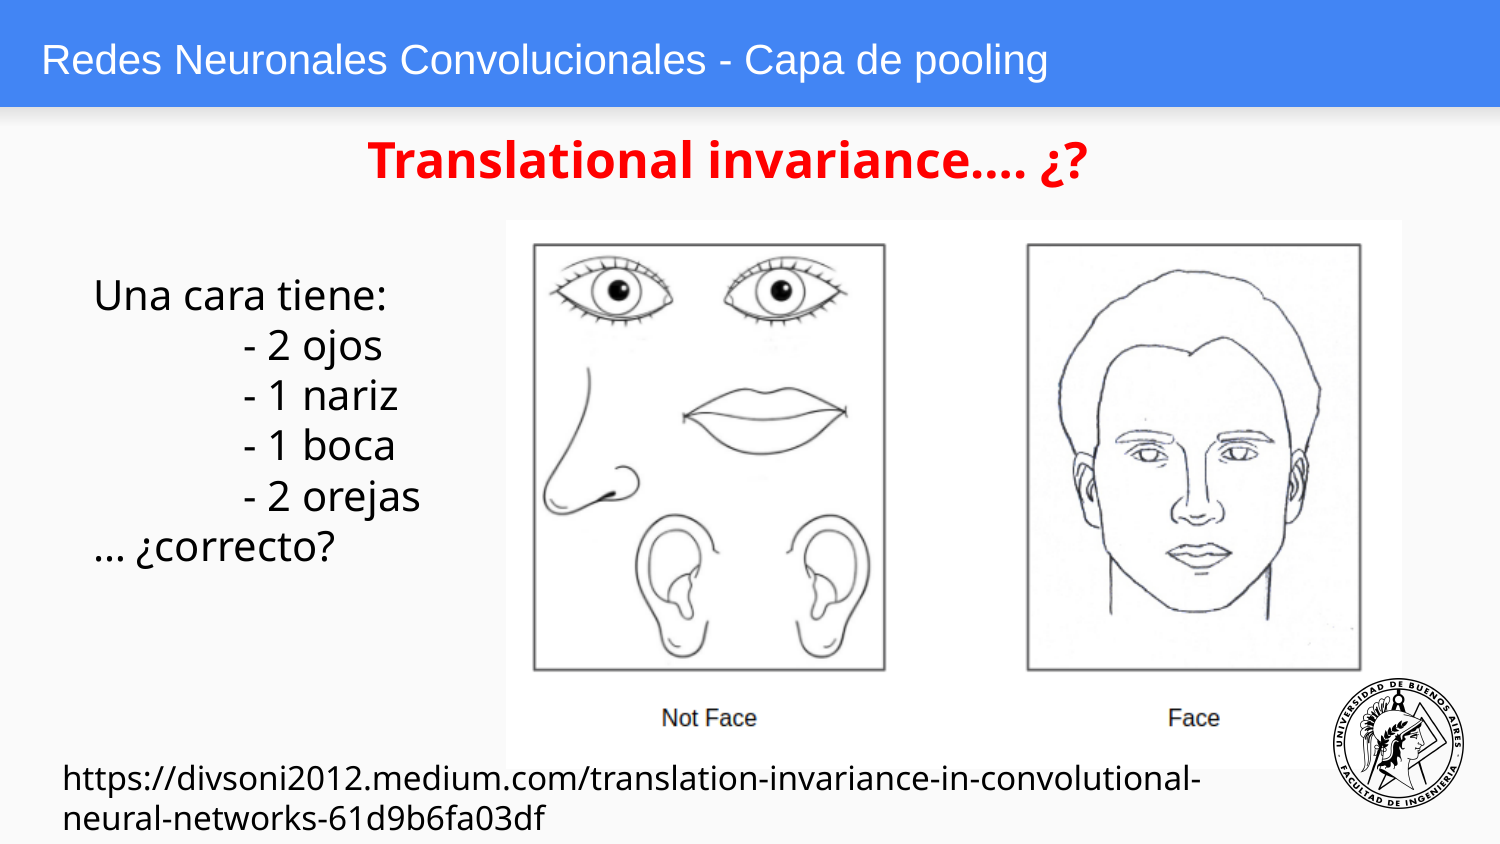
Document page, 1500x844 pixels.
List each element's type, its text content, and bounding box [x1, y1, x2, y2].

text_box Translational invariance…. ¿? [0, 129, 1481, 185]
text_box https://divsoni2012.medium.com/translation-invariance-in-convolutional-neural-networks-61d9b6fa03df [50, 751, 1242, 831]
text_box Una cara tiene: - 2 ojos - 1 nariz - 1 boca - 2 orejas … ¿correcto? [81, 263, 433, 593]
title Redes Neuronales Convolucionales - Capa de pooling [26, 15, 1474, 91]
picture [506, 219, 1464, 809]
